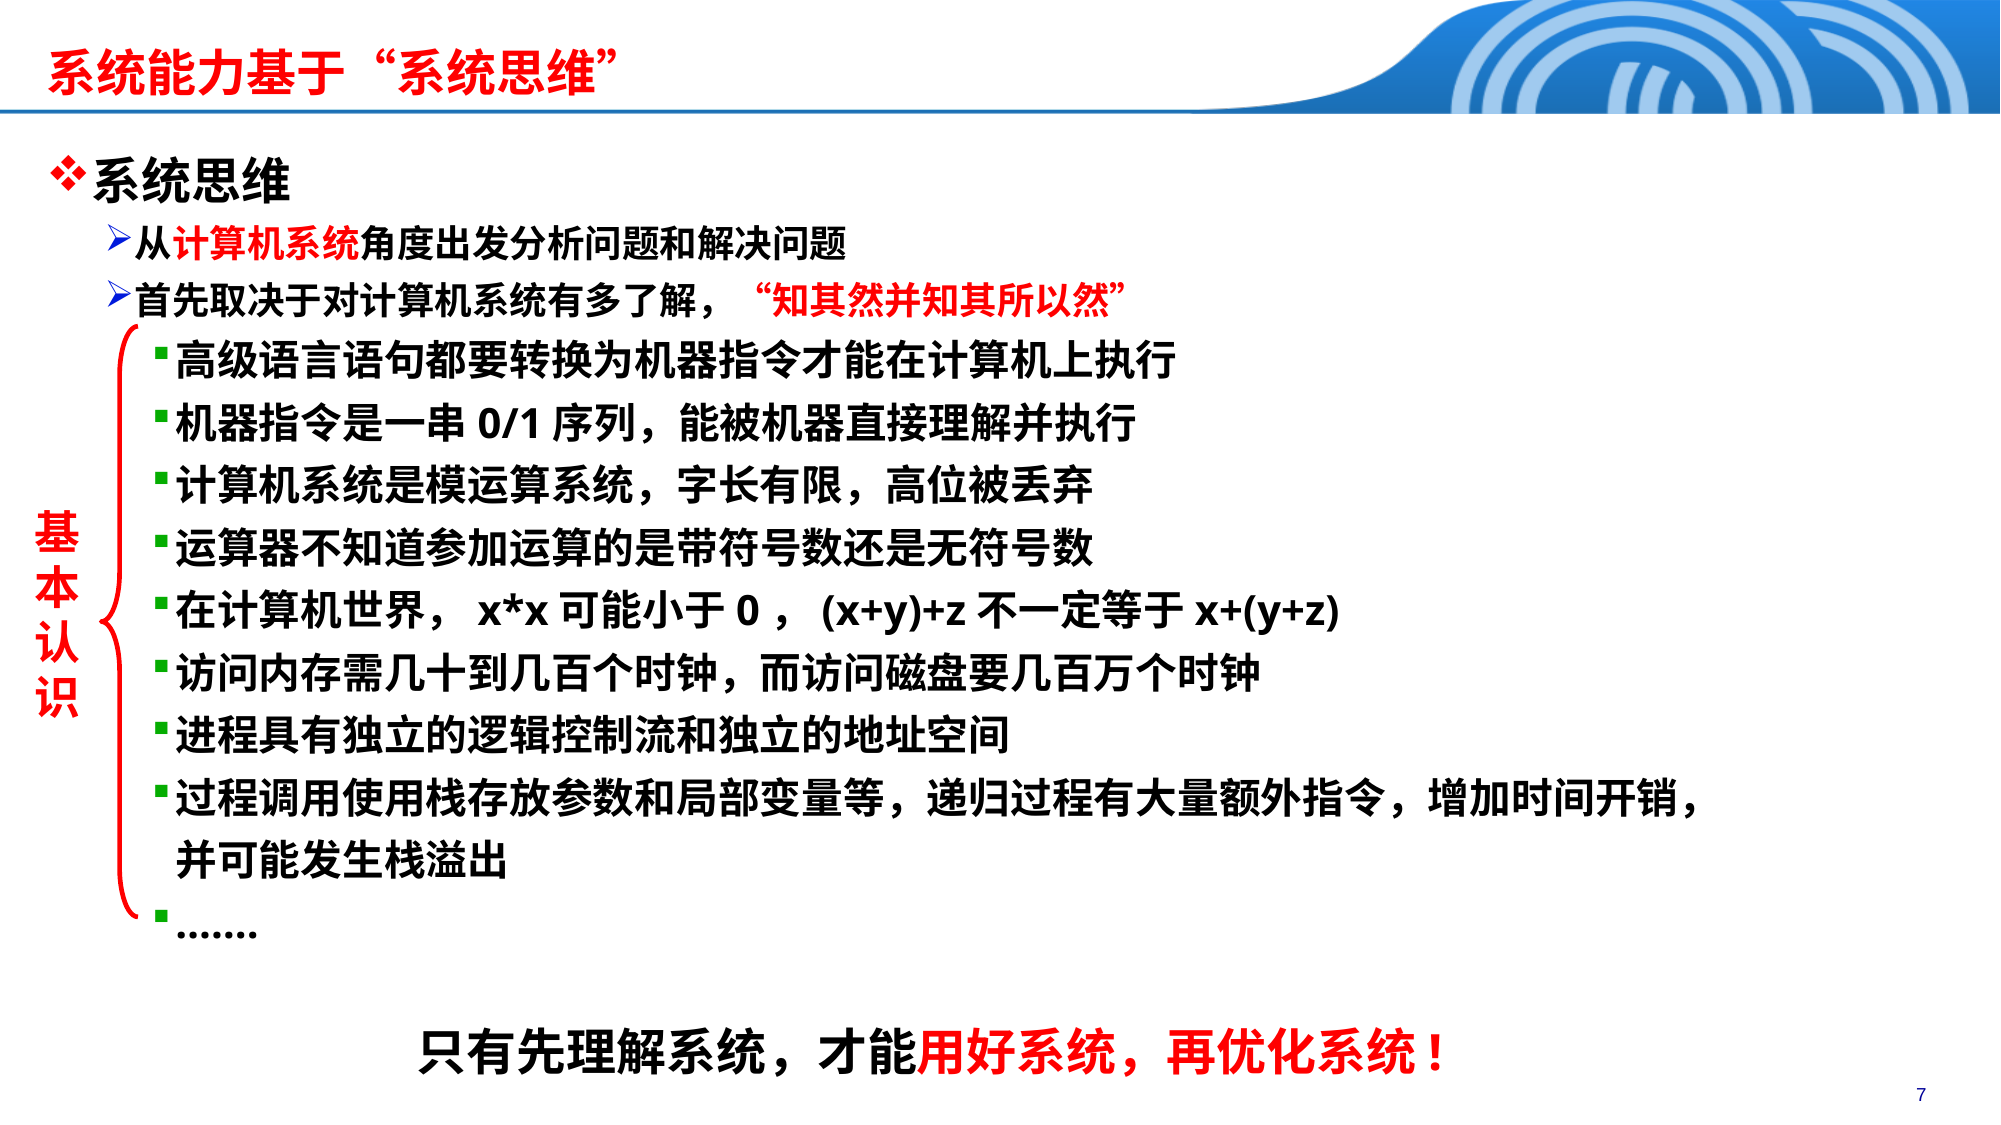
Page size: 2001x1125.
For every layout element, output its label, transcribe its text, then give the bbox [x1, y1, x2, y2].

text_box 只有先理解系统，才能用好系统，再优化系统! [402, 1012, 1547, 1088]
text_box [19, 326, 139, 918]
text_box 系统思维 从计算机系统角度出发分析问题和解决问题 首先取决于对计算机系统有多了解，“知其然并知其所以然” 高级语言语句都要转换为机器指令才能在计算机上执行 机器指令是一串0/1序列，能被机器直接理解并执行 计算机系统是模运算系统，字长有限，高位被丢弃 运算器不知道参加运算的是带符号数还是无符号数 在计算机世界，x*x可能小于0，(x+y)+z不一定等于x+(y+z) 访问内存需几十到几百个时钟，而访问磁盘要几百万个时钟 进程具有独立的逻辑控制流和独立的地址空间 过程调用使用栈存放参数和局部变量等，递归过程有大量额外指令，增加时间开销，并可能发生栈溢出 ……. [31, 126, 1709, 1043]
picture [0, 0, 2000, 114]
text_box 系统能力基于“系统思维” [31, 42, 1675, 126]
